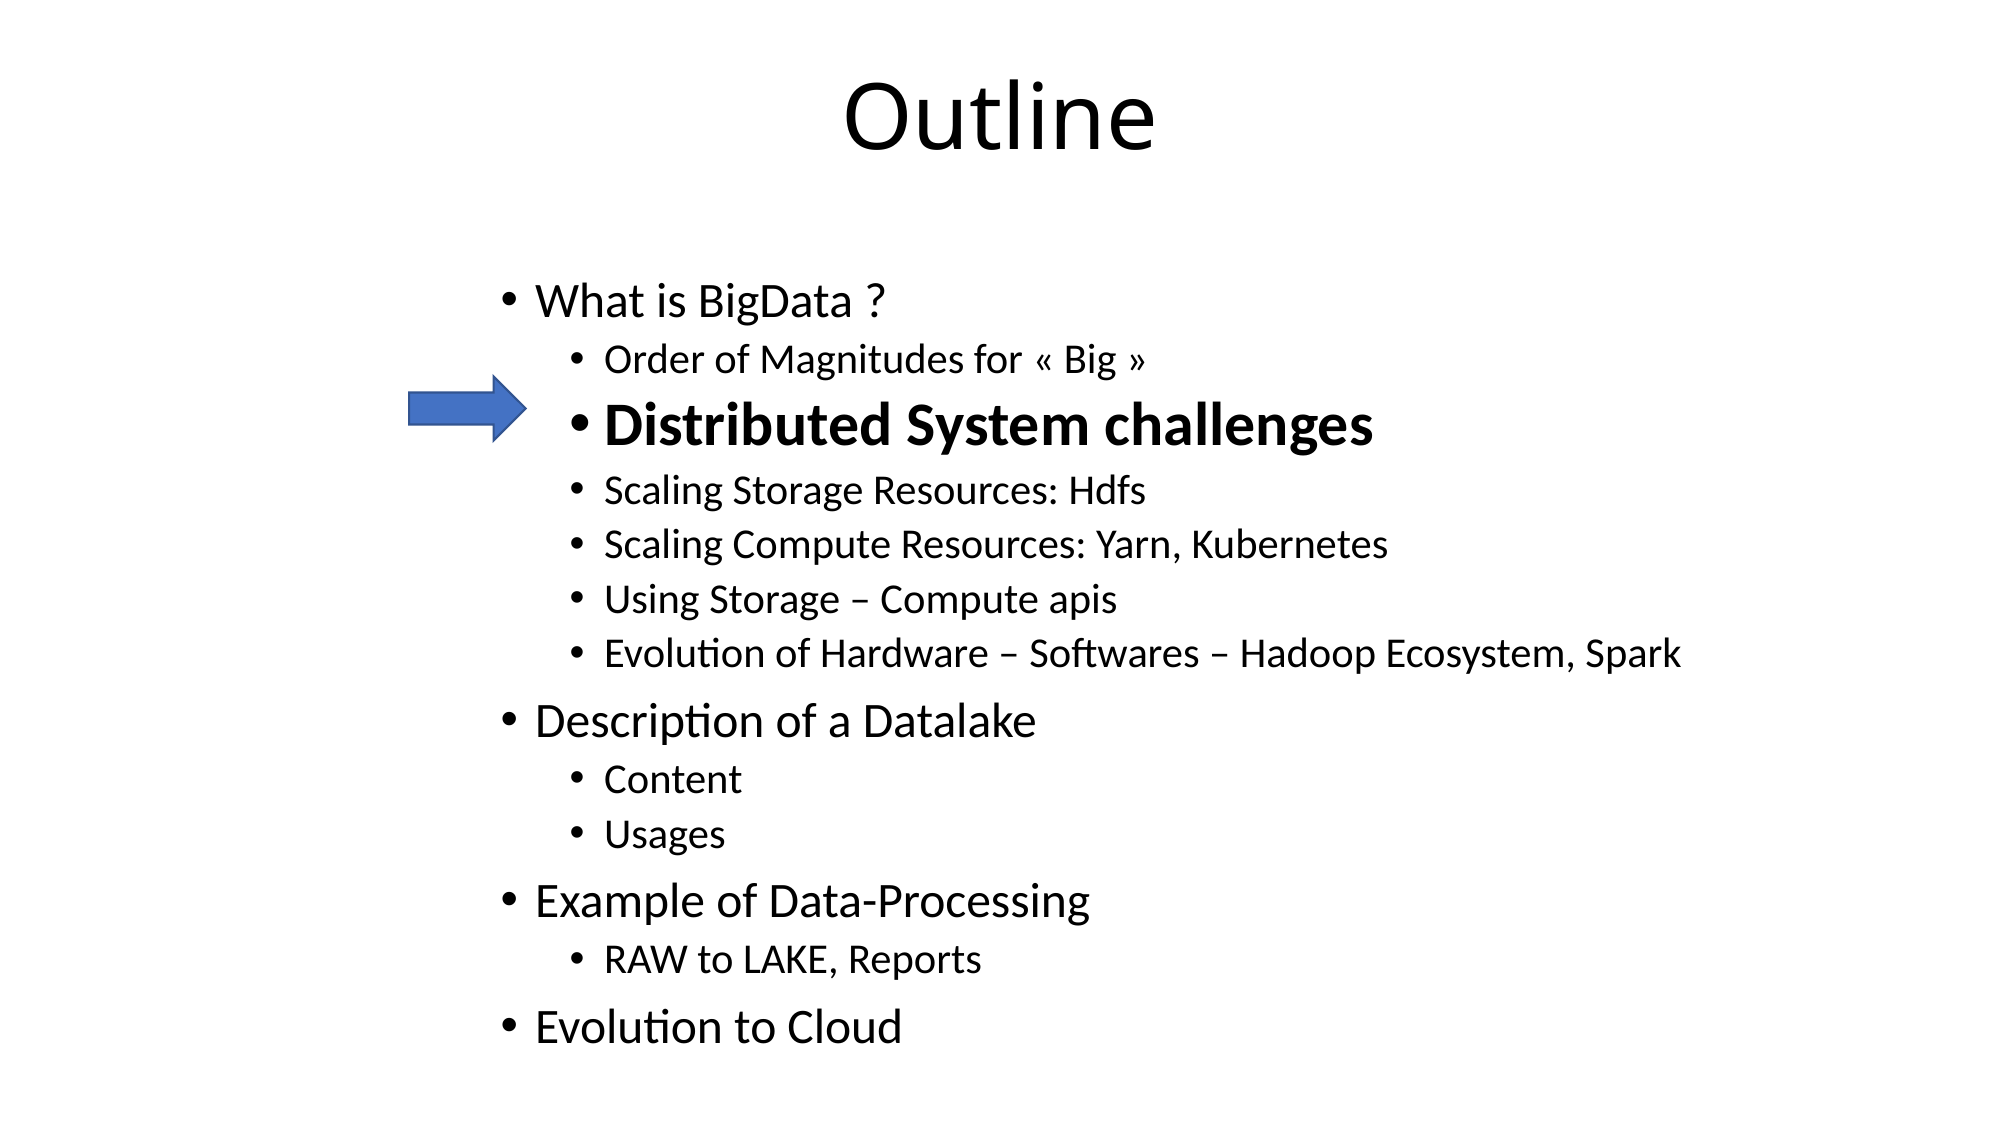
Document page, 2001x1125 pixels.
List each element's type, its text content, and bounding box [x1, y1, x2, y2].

list What is BigData ? Order of Magnitudes for « Big » Distributed System challenges Scaling Storage Resources: Hdfs Scaling Compute Resources: Yarn, Kubernetes Using Storage – Compute apis Evolution of Hardware – Softwares – Hadoop Ecosystem, Spark Description of a Datalake Content Usages Example of Data-Processing RAW to LAKE, Reports Evolution to Cloud [485, 267, 1869, 1066]
text_box [408, 391, 485, 426]
title Outline [137, 11, 1863, 229]
